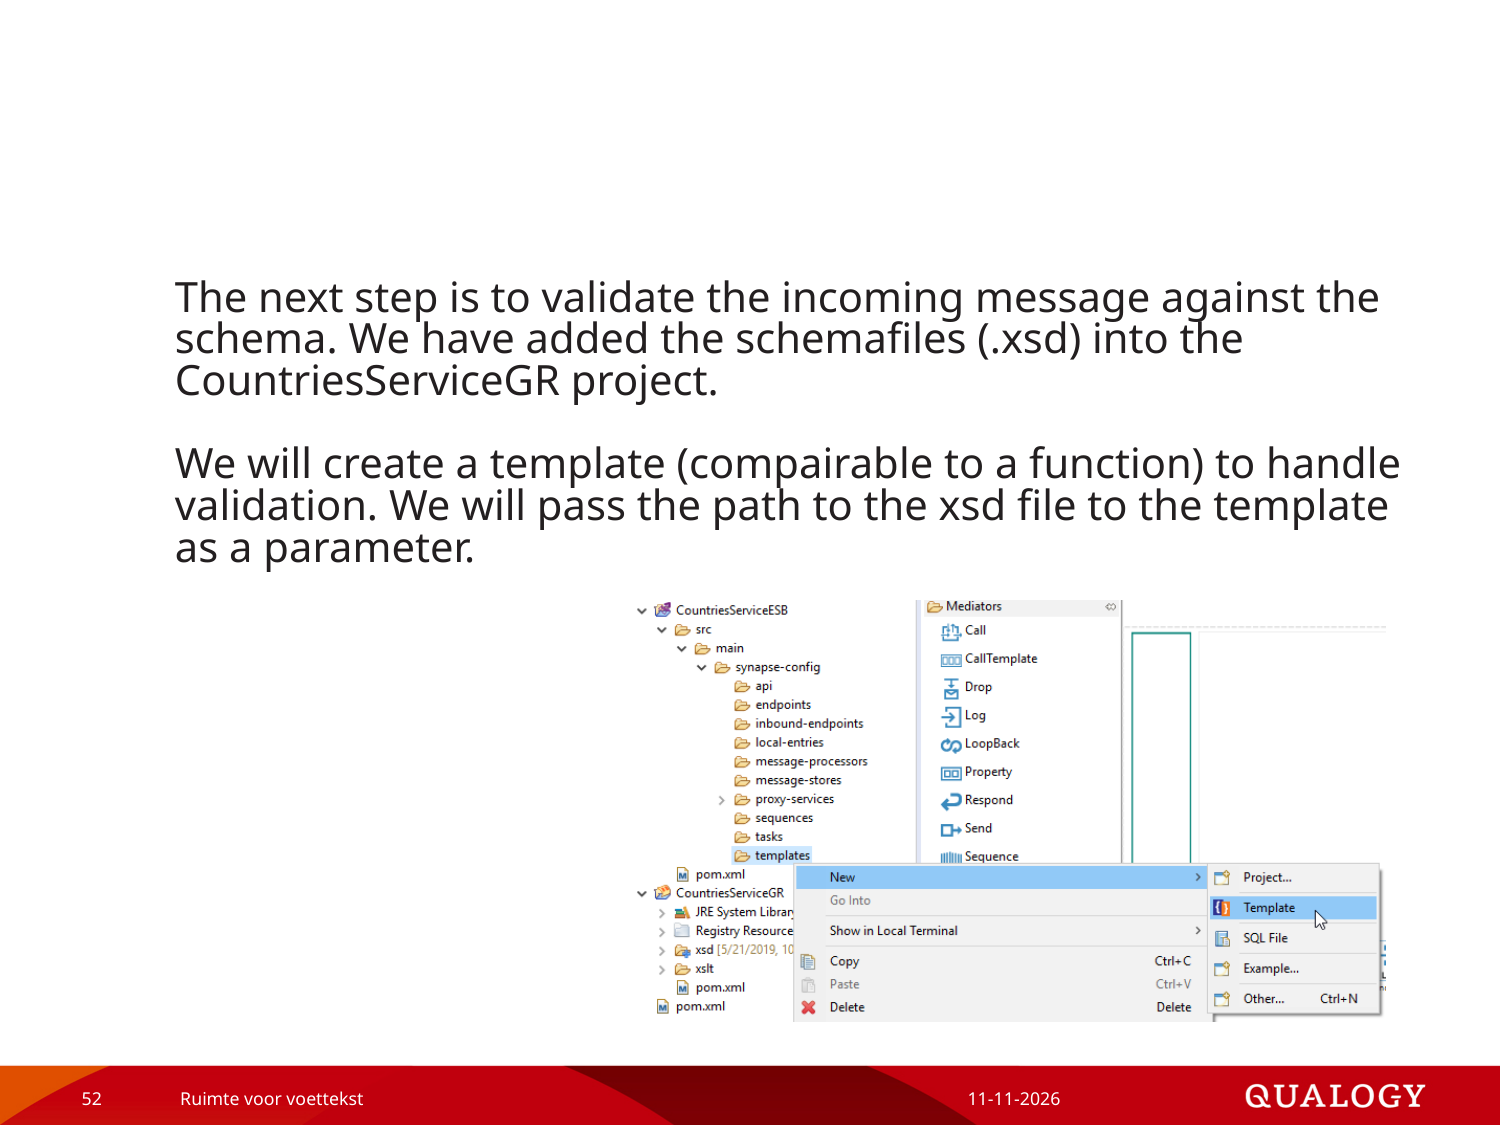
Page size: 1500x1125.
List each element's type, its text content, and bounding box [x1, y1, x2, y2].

picture [0, 0, 1500, 1125]
footer Ruimte voor voettekst [174, 1082, 938, 1118]
slide_number 52 [75, 1082, 145, 1118]
text_box The next step is to validate the incoming message against the schema. We have added the schemafiles (.xsd) into the CountriesServiceGR project. We will create a template (compairable to a function) to handle validation. We will pass the path to the xsd file to the template as a parameter. [159, 271, 1432, 1014]
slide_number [961, 1082, 1213, 1118]
